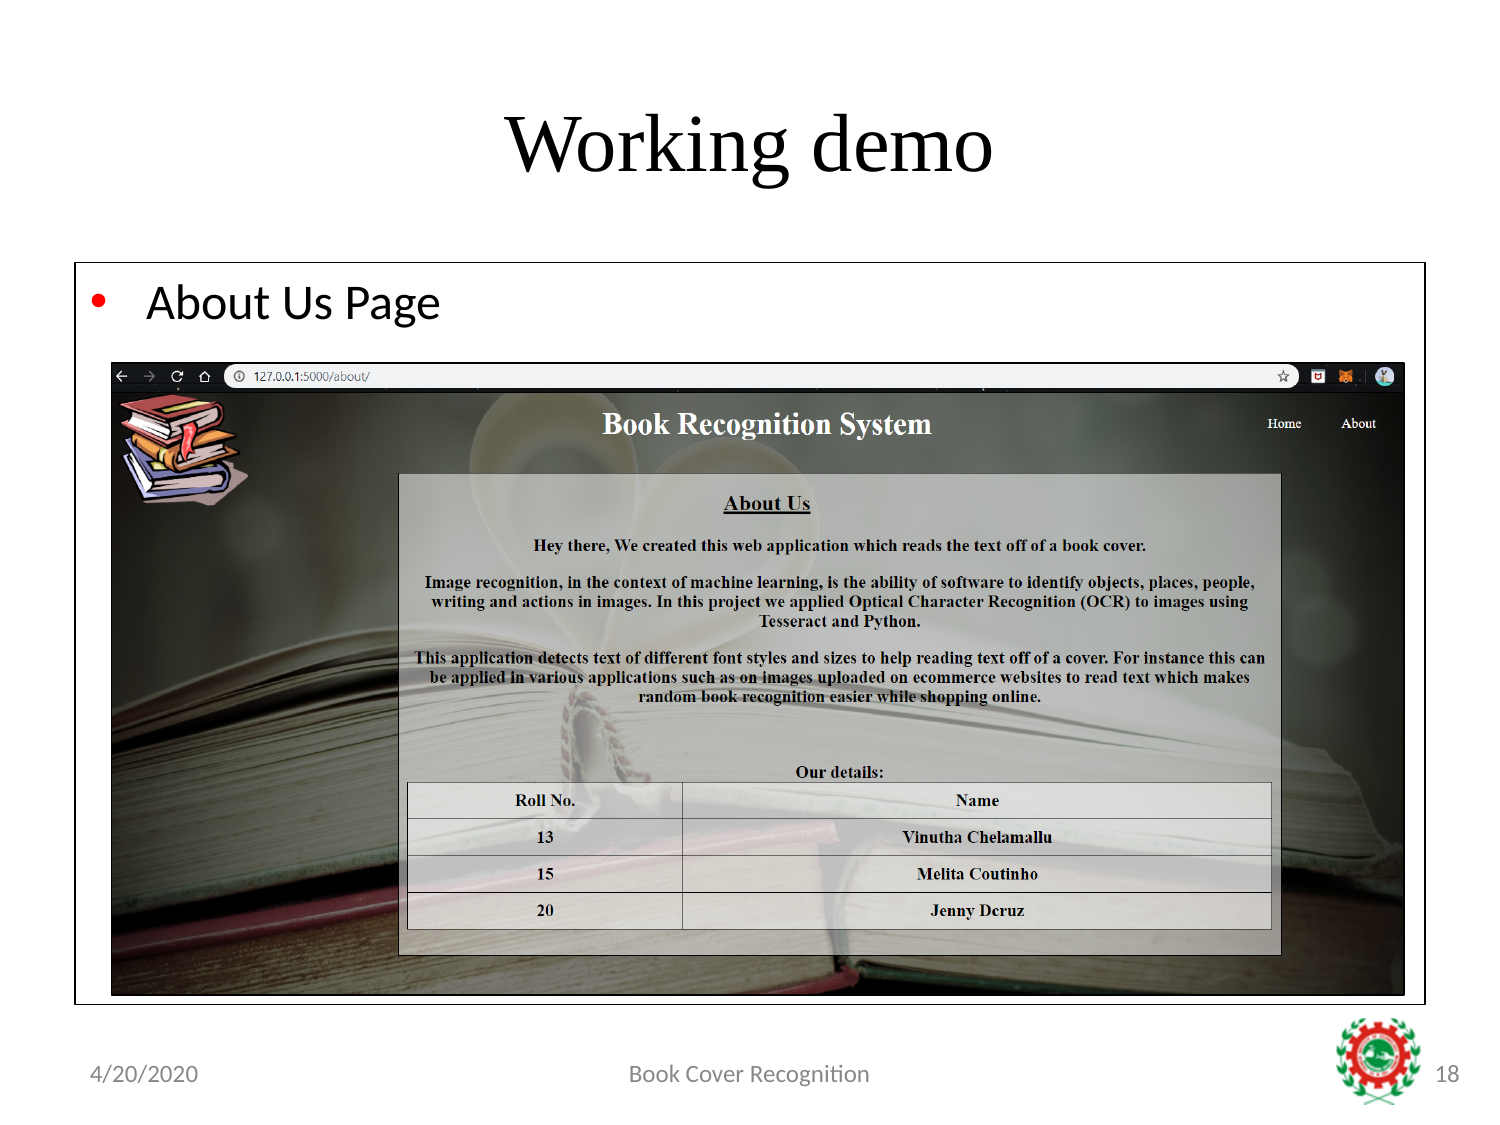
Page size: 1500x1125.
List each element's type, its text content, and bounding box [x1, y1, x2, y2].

text_box 4/20/2020 [75, 1042, 425, 1103]
text_box Working demo [74, 45, 1425, 233]
text_box ‹#› [1125, 1042, 1475, 1103]
text_box About Us Page [74, 262, 1425, 1005]
picture [111, 363, 1404, 995]
picture [1336, 1018, 1421, 1042]
text_box Book Cover Recognition [512, 1042, 988, 1103]
